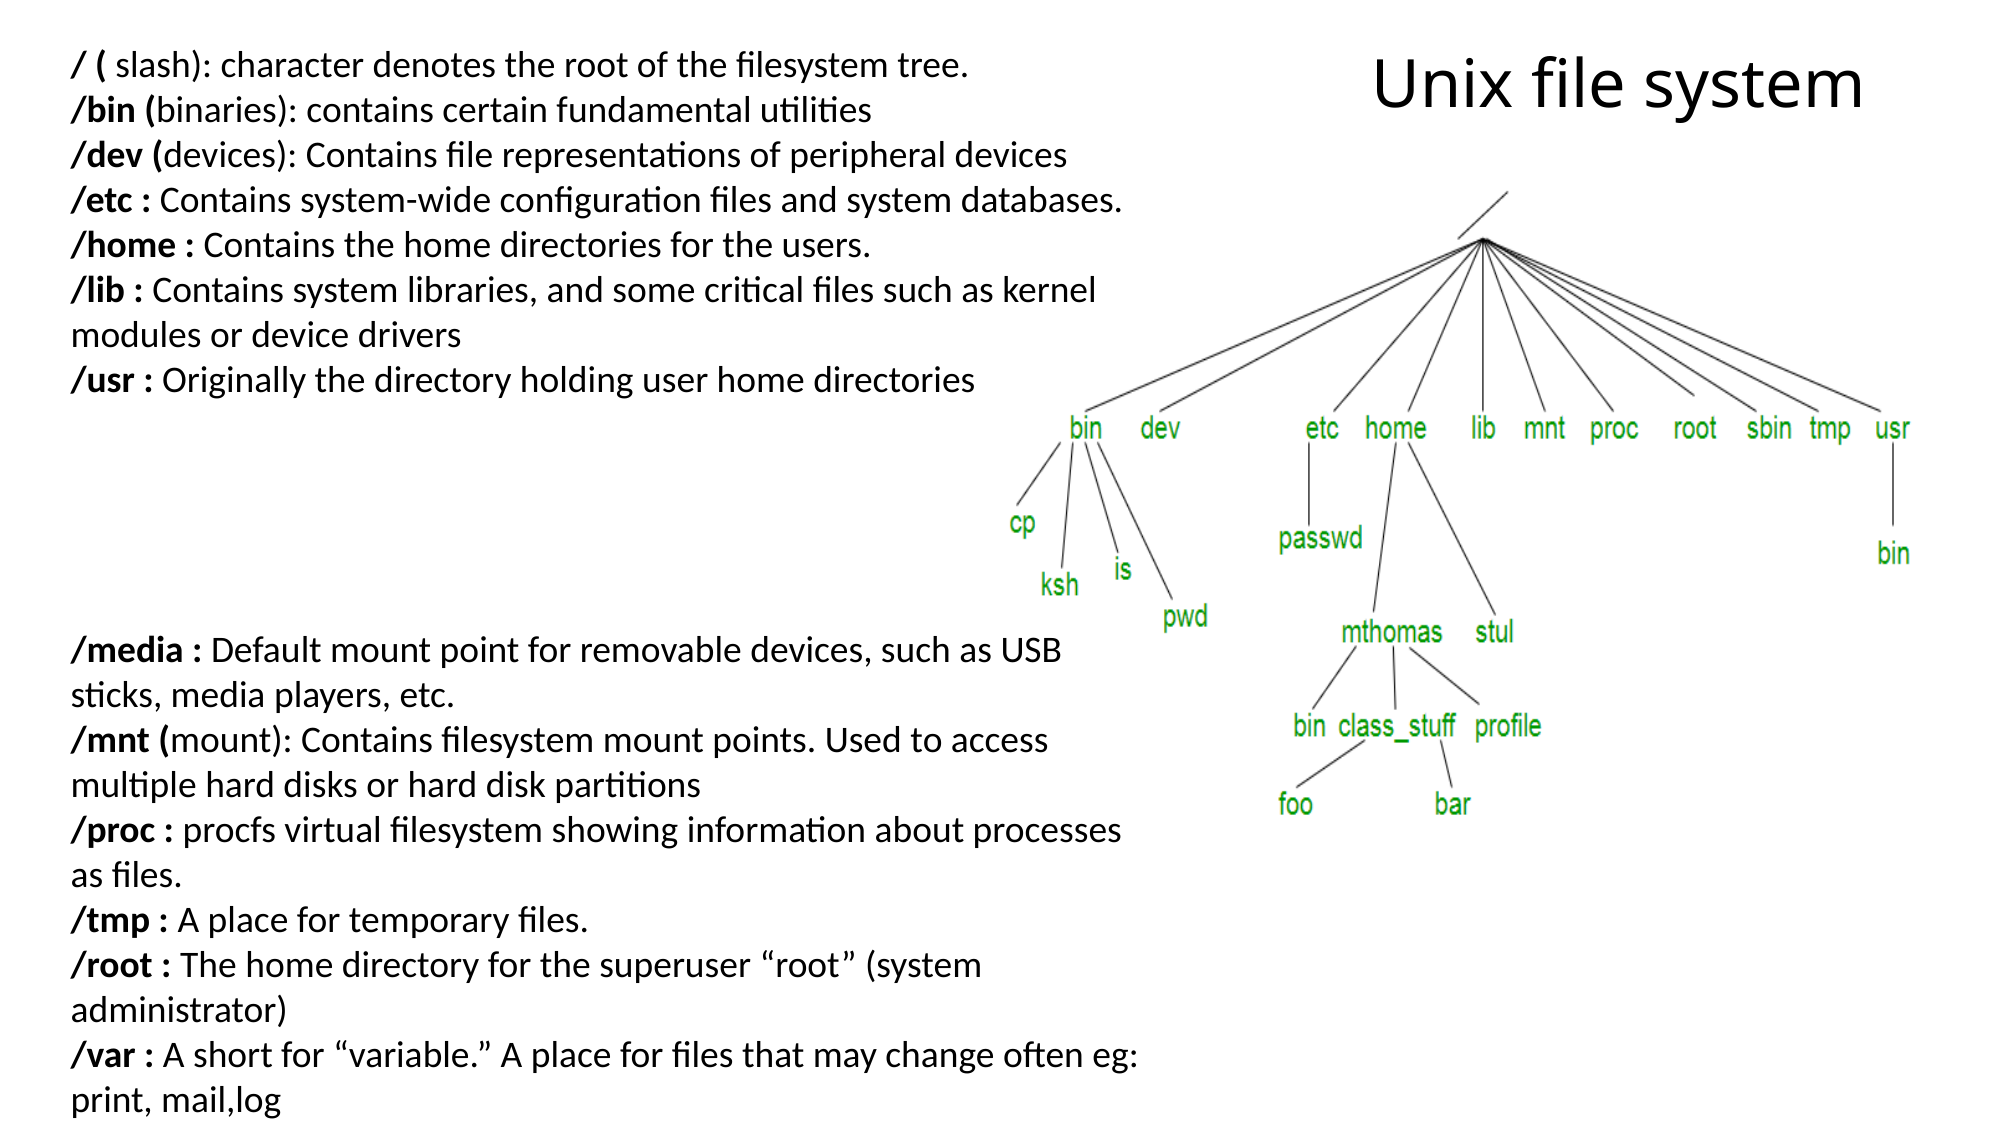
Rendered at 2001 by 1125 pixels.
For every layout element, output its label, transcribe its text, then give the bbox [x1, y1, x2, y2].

picture [994, 171, 1977, 851]
text_box / ( slash): character denotes the root of the filesystem tree. /bin (binaries): contains certain fundamental utilities /dev (devices): Contains file representations of peripheral devices /etc : Contains system-wide configuration files and system databases. /home : Contains the home directories for the users. /lib : Contains system libraries, and some critical files such as kernel modules or device drivers /usr : Originally the directory holding user home directories /media : Default mount point for removable devices, such as USB sticks, media players, etc. /mnt (mount): Contains filesystem mount points. Used to access multiple hard disks or hard disk partitions /proc : procfs virtual filesystem showing information about processes as files. /tmp : A place for temporary files. /root : The home directory for the superuser “root” (system administrator) /var : A short for “variable.” A place for files that may change often eg: print, mail,log [55, 32, 1167, 1125]
text_box Unix file system [1295, 33, 1943, 129]
